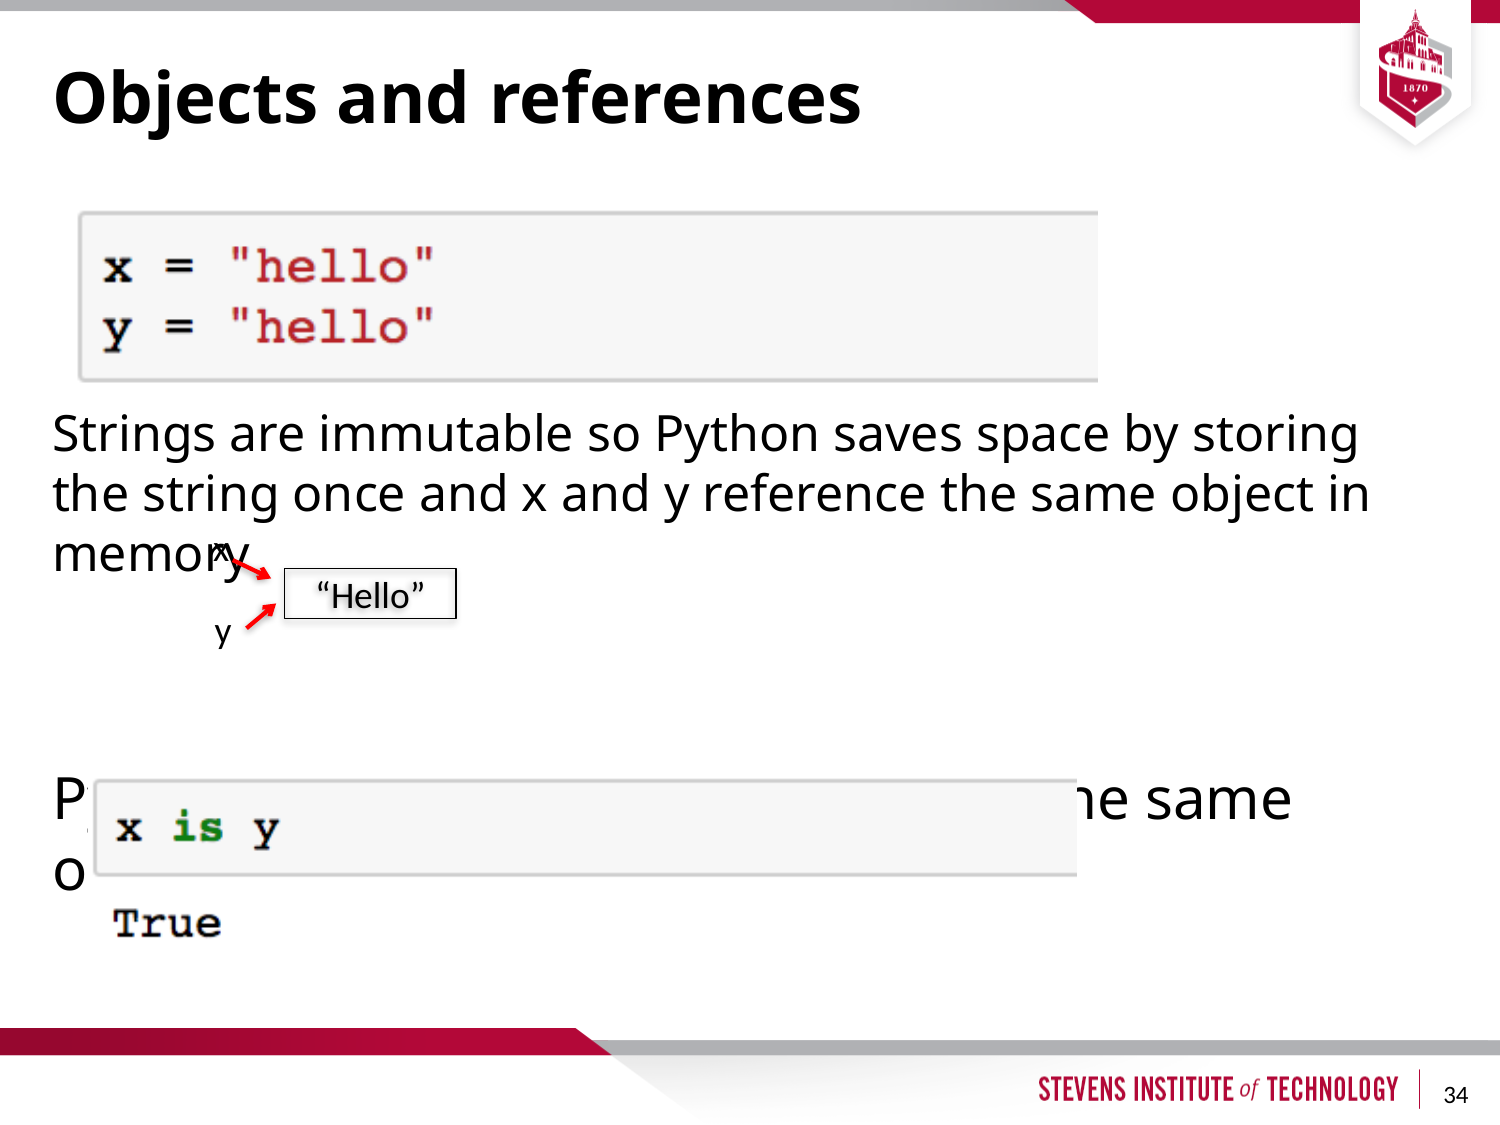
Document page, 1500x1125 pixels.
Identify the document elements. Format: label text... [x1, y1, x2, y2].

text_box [197, 516, 457, 660]
list Strings are immutable so Python saves space by storing the string once and x and y reference the same object in memory Python’s is operator returns True if the same object [37, 224, 1426, 492]
picture [88, 770, 1078, 974]
slide_number 34 [1428, 1071, 1490, 1108]
picture [67, 199, 1098, 408]
picture [0, 1028, 1500, 1125]
picture [0, 0, 1500, 160]
title Objects and references [37, 45, 1338, 150]
